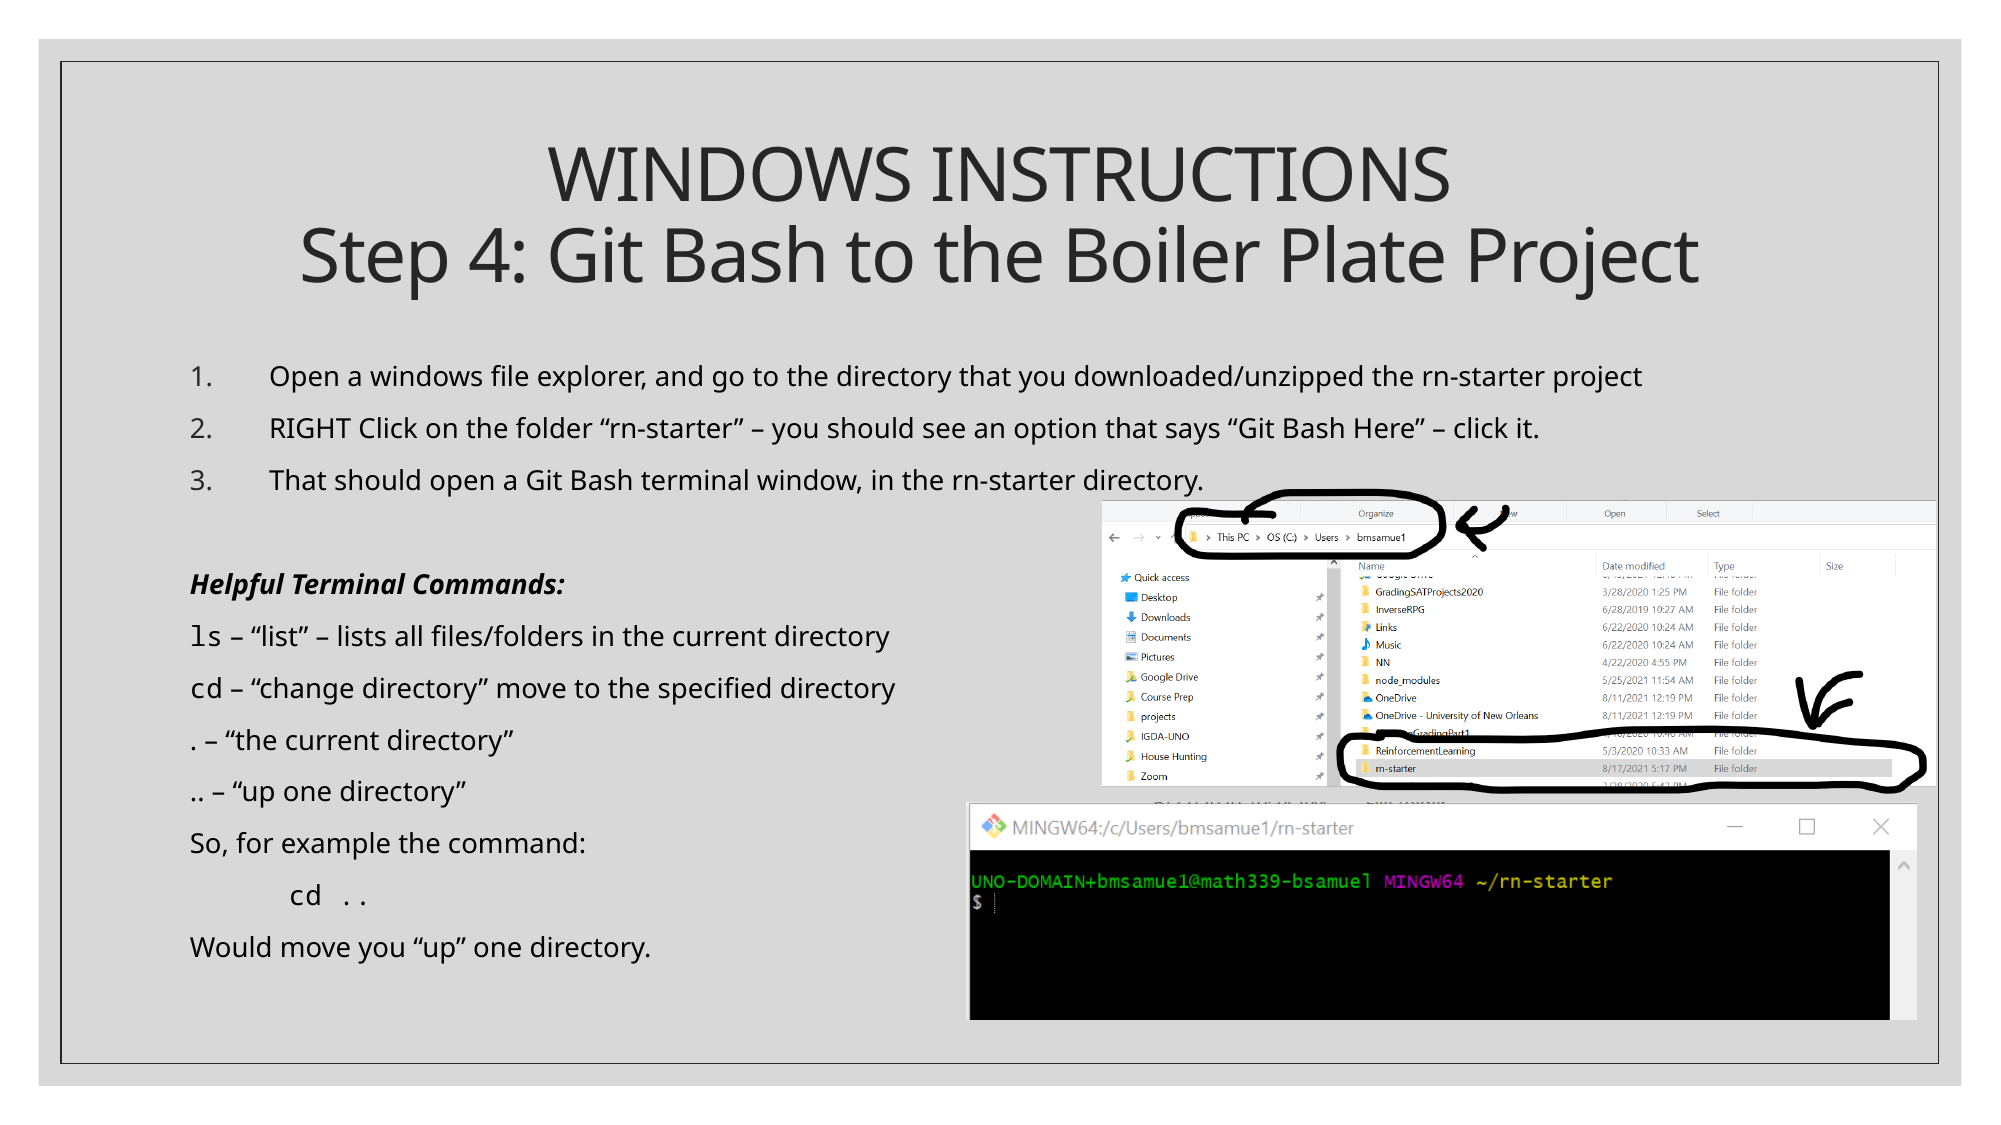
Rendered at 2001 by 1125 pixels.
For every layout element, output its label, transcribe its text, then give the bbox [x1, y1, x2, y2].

title WINDOWS INSTRUCTIONS Step 4: Git Bash to the Boiler Plate Project [174, 105, 1825, 331]
picture [966, 802, 1917, 1020]
picture [1102, 487, 1936, 795]
list Open a windows file explorer, and go to the directory that you downloaded/unzipped the rn-starter project RIGHT Click on the folder “rn-starter” – you should see an option that says “Git Bash Here” – click it. That should open a Git Bash terminal window, in the rn-starter directory. Helpful Terminal Commands: ls – “list” – lists all files/folders in the current directory cd – “change directory” move to the specified directory . – “the current directory” .. – “up one directory” So, for example the command: cd .. Would move you “up” one directory. [174, 345, 1825, 977]
